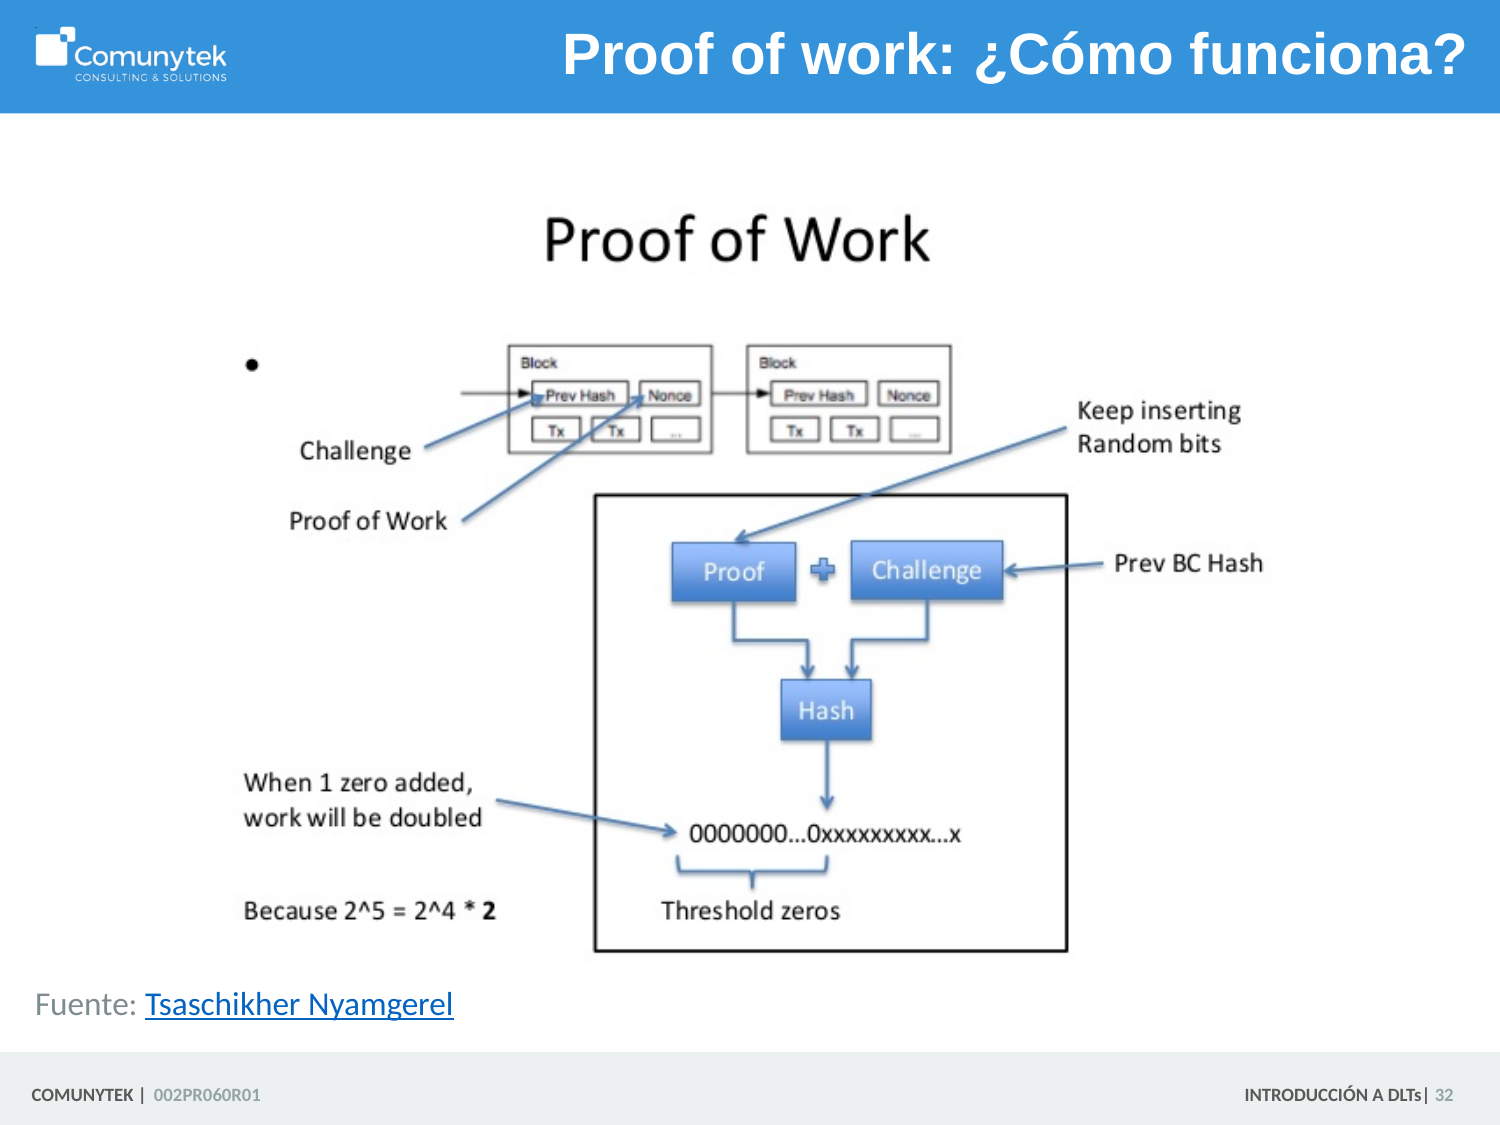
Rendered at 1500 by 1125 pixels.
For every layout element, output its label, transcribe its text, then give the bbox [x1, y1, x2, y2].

picture [35, 26, 227, 82]
footer 32 [1430, 1070, 1484, 1118]
picture [177, 135, 1297, 976]
text_box Fuente: Tsaschikher Nyamgerel [20, 975, 469, 1030]
title Proof of work: ¿Cómo funciona? [441, 1, 1484, 110]
